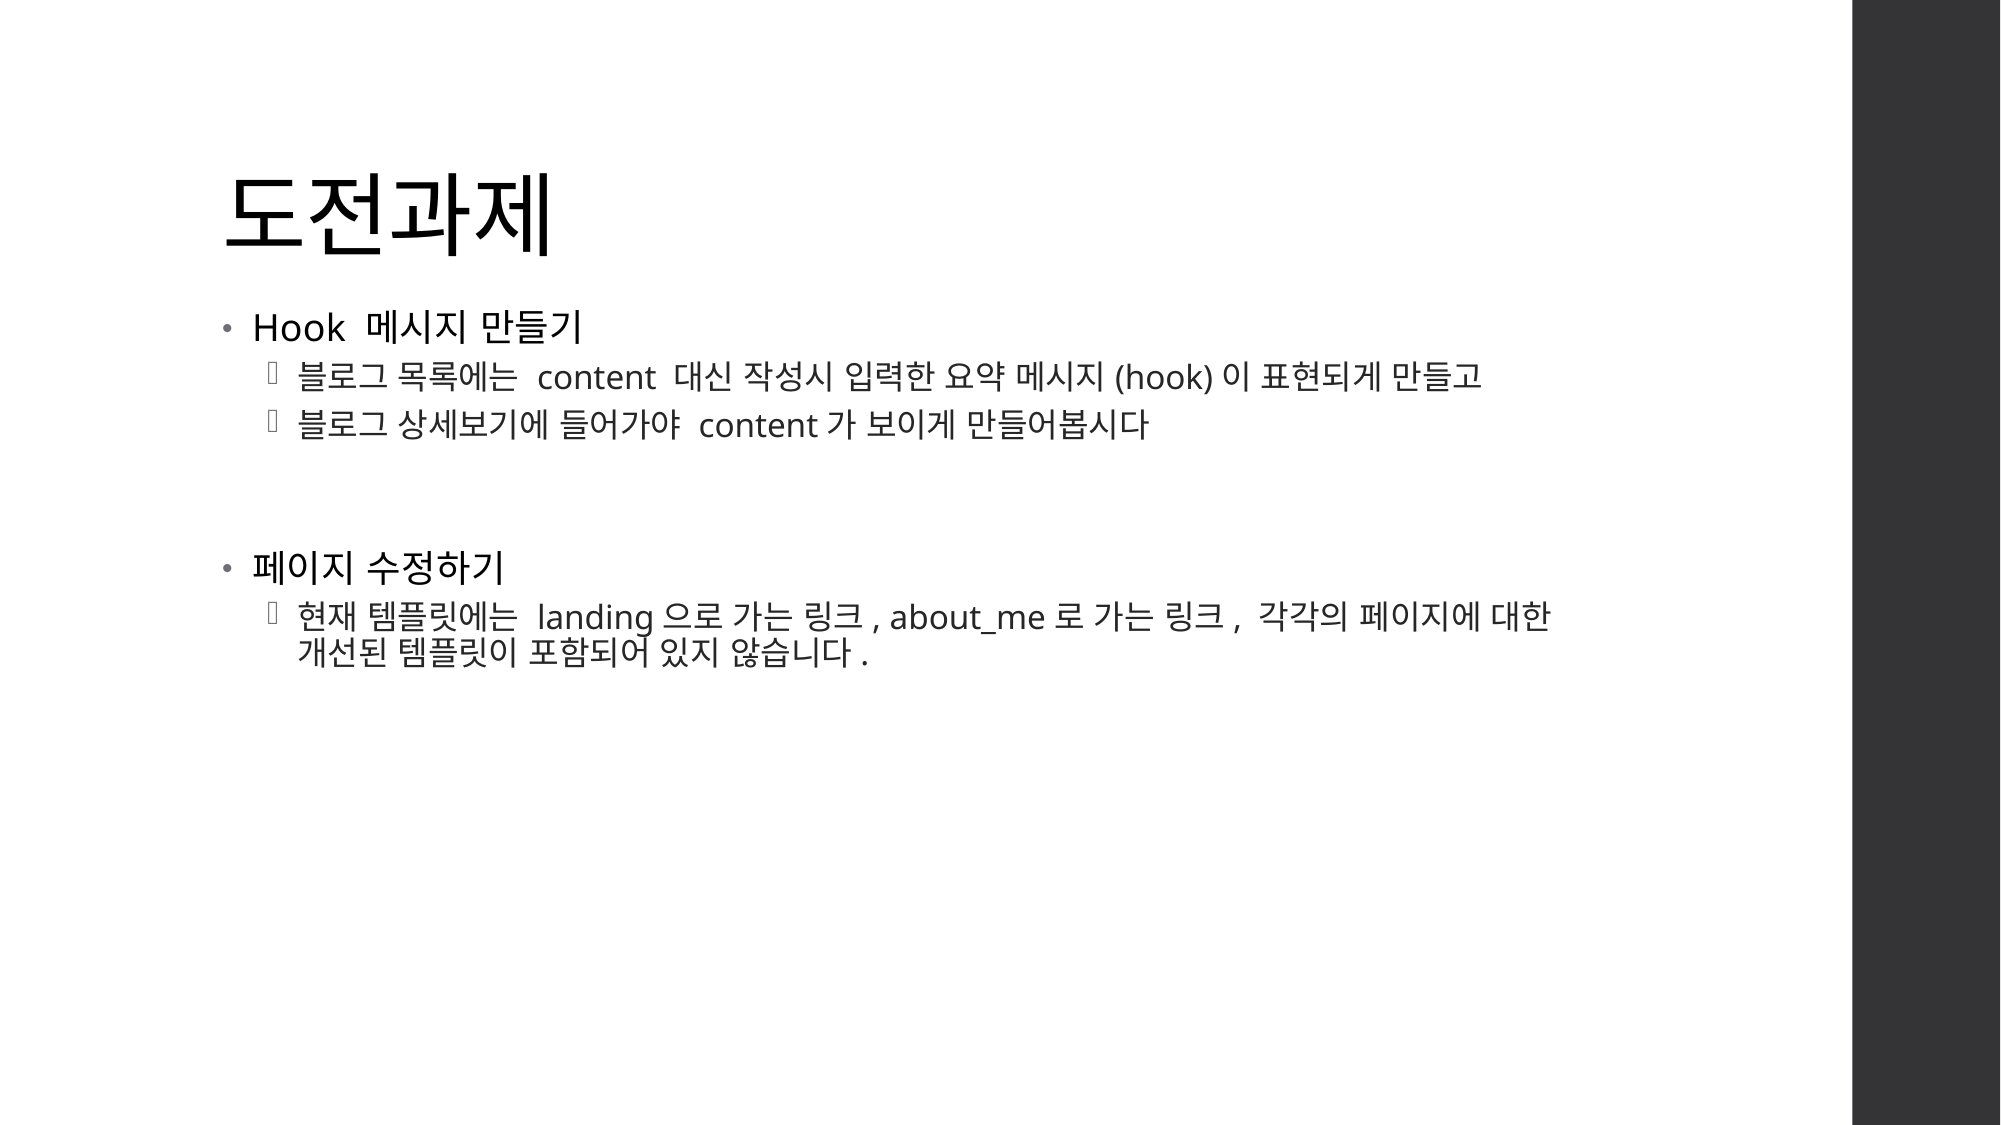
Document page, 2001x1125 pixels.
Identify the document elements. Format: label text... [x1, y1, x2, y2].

title 도전과제 [206, 60, 1797, 278]
list Hook 메시지 만들기 블로그 목록에는 content 대신 작성시 입력한 요약 메시지(hook)이 표현되게 만들고 블로그 상세보기에 들어가야 content가 보이게 만들어봅시다 페이지 수정하기 현재 템플릿에는 landing으로 가는 링크, about_me로 가는 링크, 각각의 페이지에 대한 개선된 템플릿이 포함되어 있지 않습니다. [206, 299, 1617, 1014]
